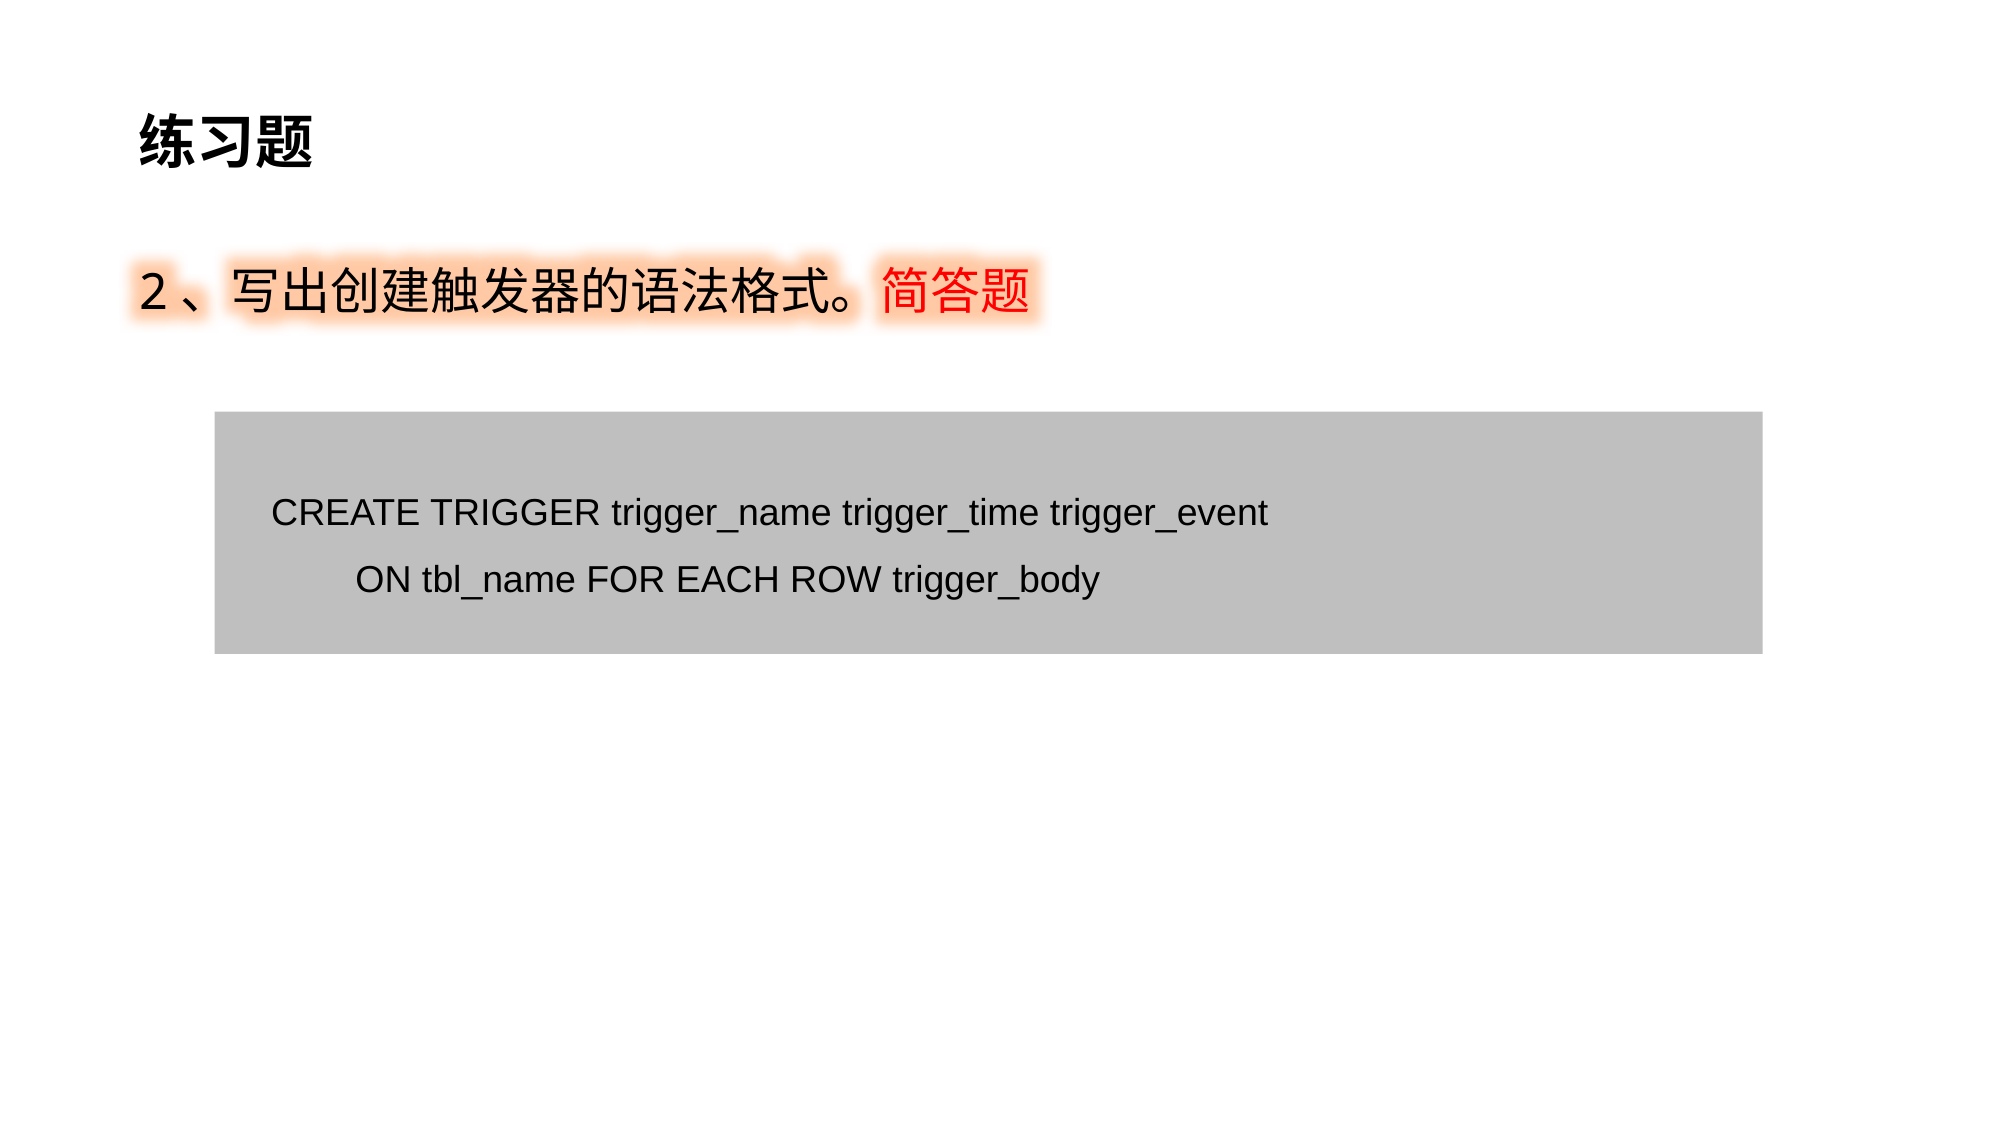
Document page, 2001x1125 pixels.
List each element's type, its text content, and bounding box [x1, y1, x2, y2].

text_box 2、写出创建触发器的语法格式。简答题 [120, 219, 1839, 1047]
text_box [117, 216, 1843, 1051]
text_box CREATE TRIGGER trigger_name trigger_time trigger_event ON tbl_name FOR EACH ROW trigger_body [214, 411, 1764, 655]
text_box 练习题 [120, 95, 1568, 184]
text_box 使用CREATE TRIGGER语句创建触发器 [113, 212, 1847, 1055]
